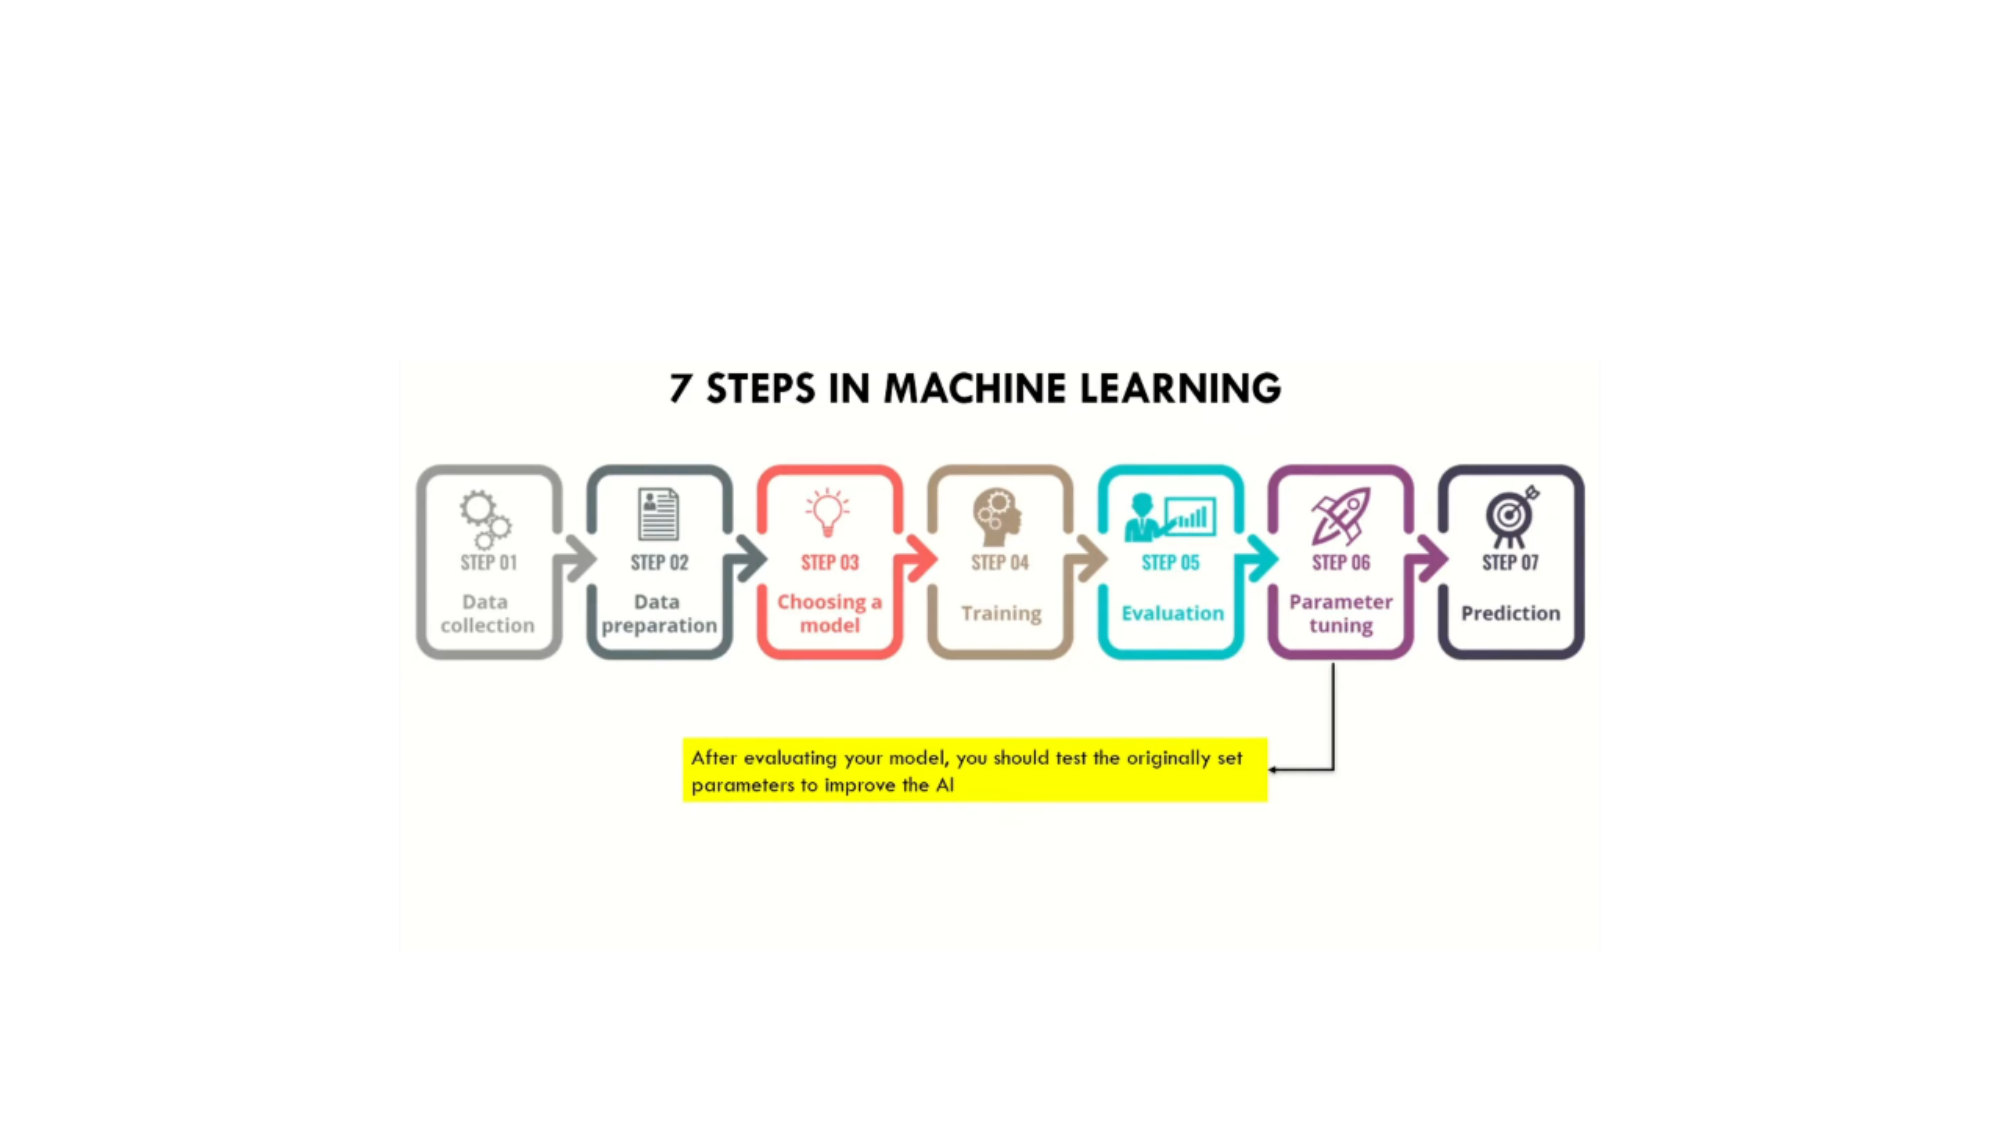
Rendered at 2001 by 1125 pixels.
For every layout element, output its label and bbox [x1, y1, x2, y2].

list [399, 361, 1601, 951]
